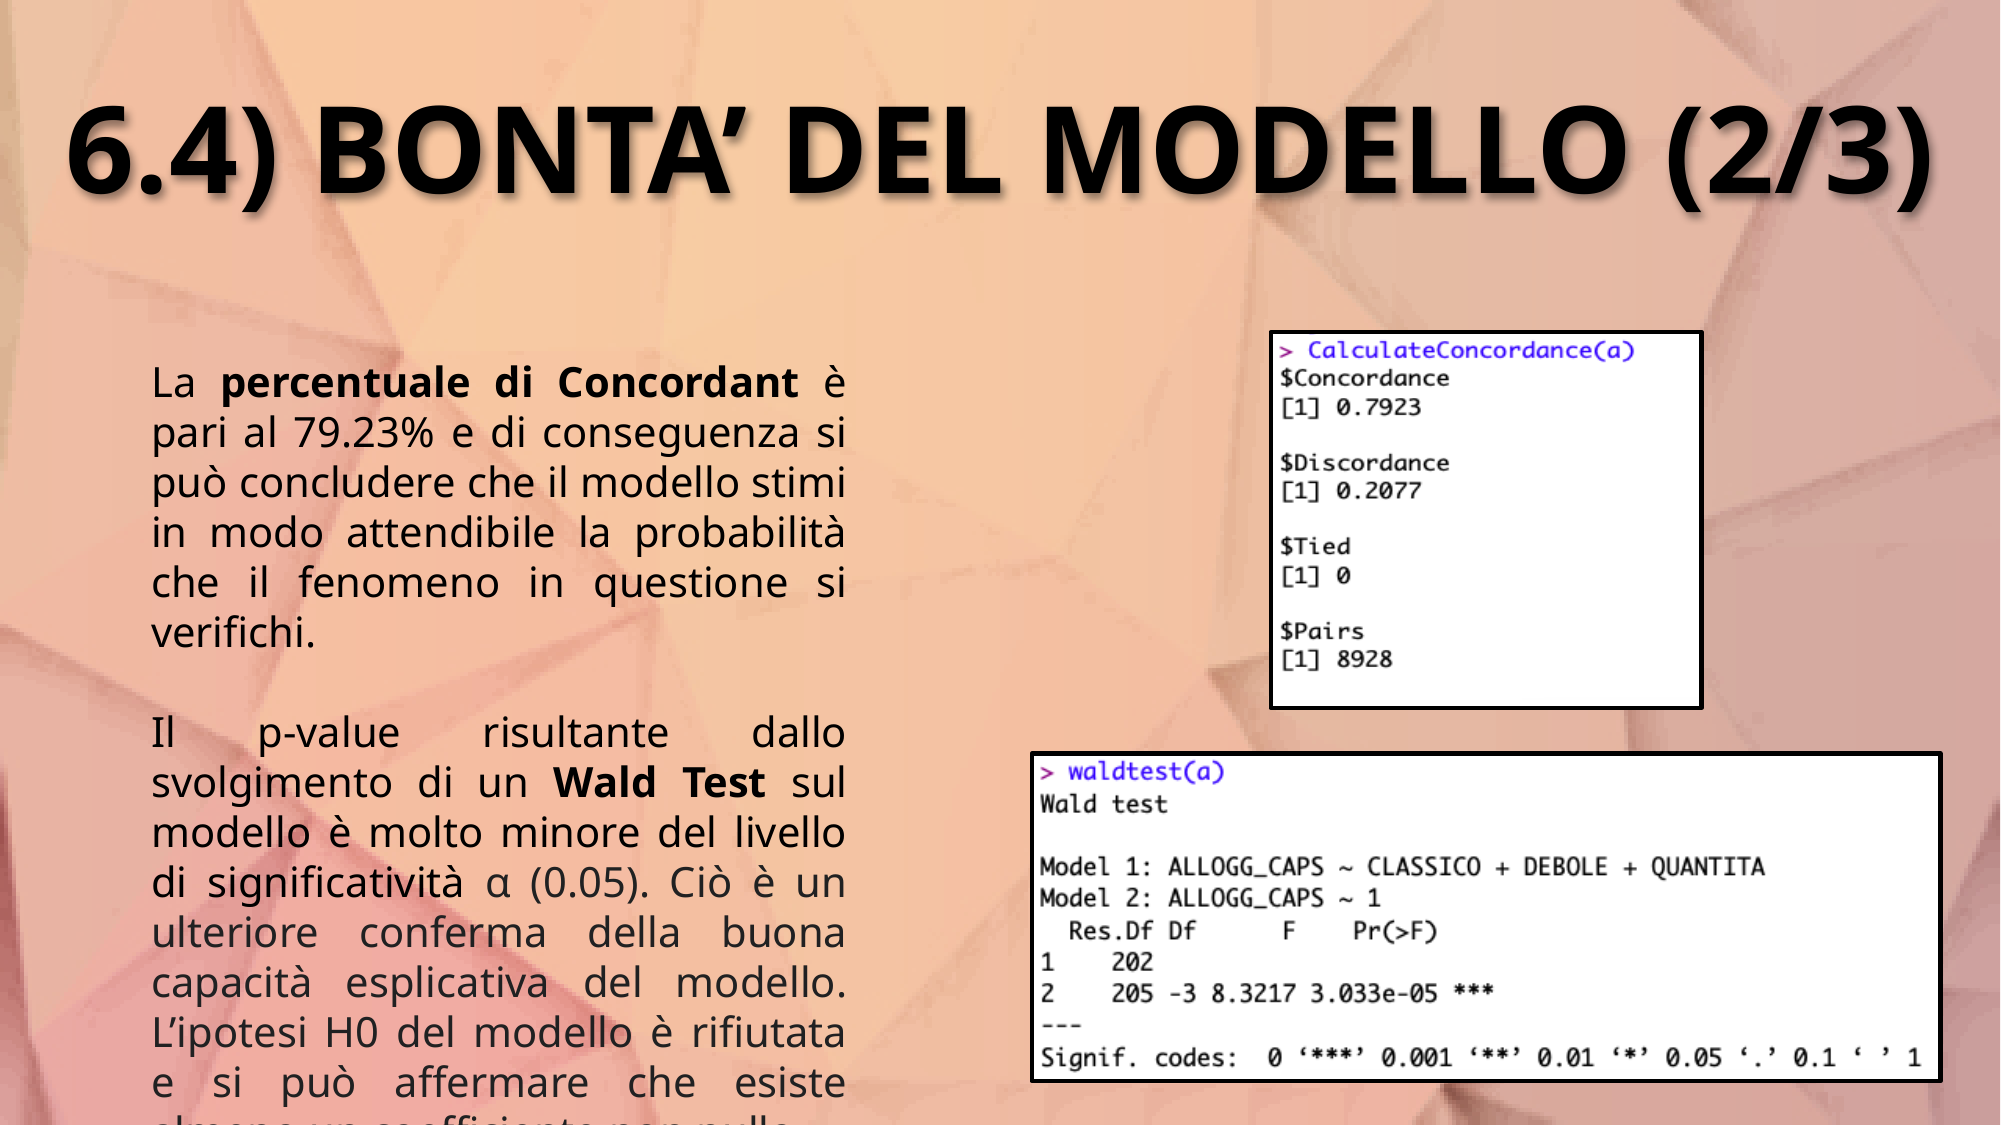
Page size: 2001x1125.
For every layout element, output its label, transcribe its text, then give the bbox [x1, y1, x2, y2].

text_box La percentuale di Concordant è pari al 79.23% e di conseguenza si può concludere che il modello stimi in modo attendibile la probabilità che il fenomeno in questione si verifichi. Il p-value risultante dallo svolgimento di un Wald Test sul modello è molto minore del livello di significatività α (0.05). Ciò è un ulteriore conferma della buona capacità esplicativa del modello. L’ipotesi H0 del modello è rifiutata e si può affermare che esiste almeno un coefficiente non nullo. [143, 348, 855, 1125]
title 6.4) BONTA’ DEL MODELLO (2/3) [0, 45, 2000, 264]
picture [0, 0, 2001, 1125]
